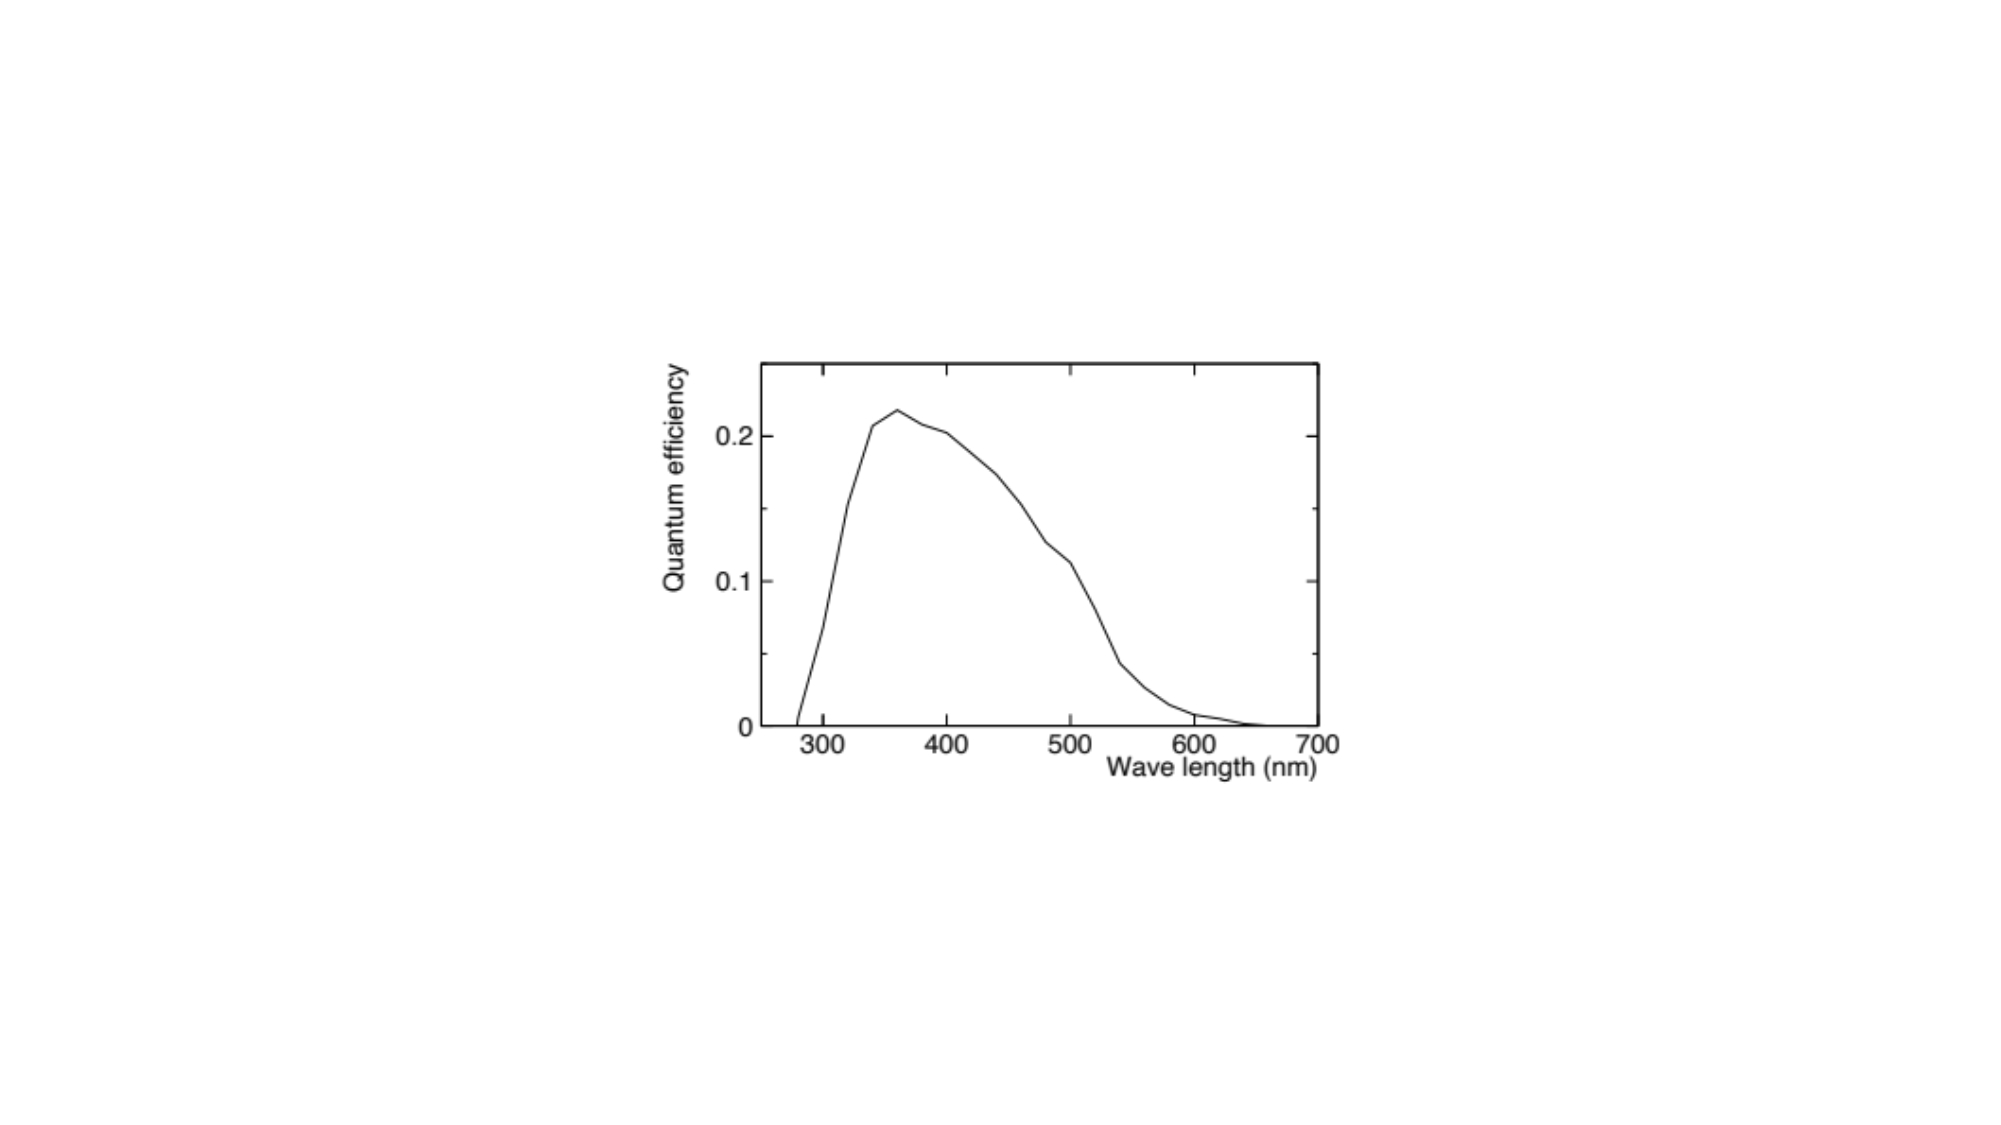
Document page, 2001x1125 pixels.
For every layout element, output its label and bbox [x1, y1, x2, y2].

picture [642, 326, 1358, 799]
